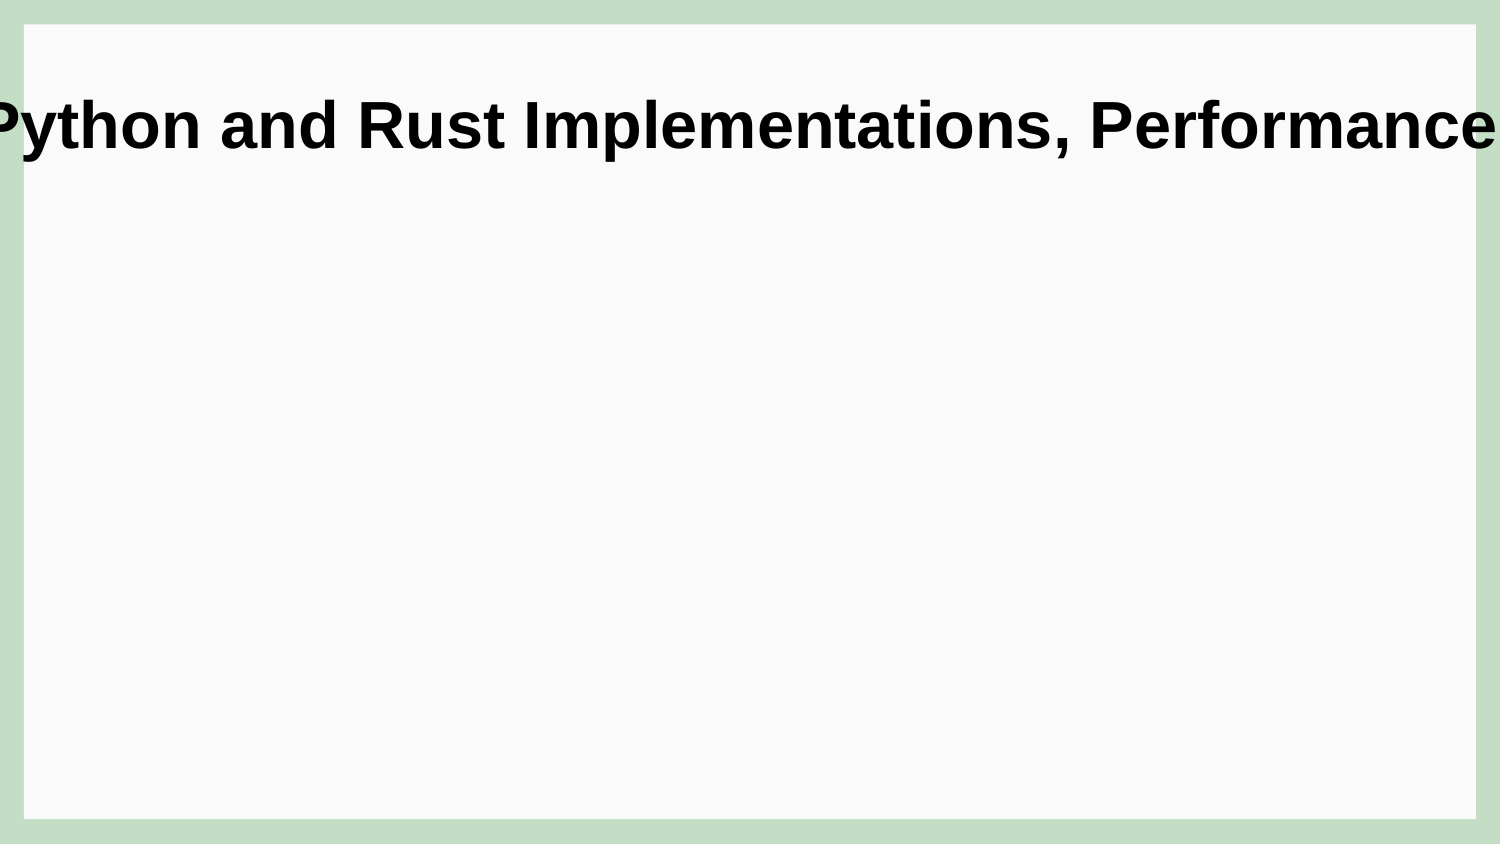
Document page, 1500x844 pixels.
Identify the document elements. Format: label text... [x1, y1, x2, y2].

text_box Linear Regression: Python and Rust Implementations, Performance, and Applications [0, 74, 1500, 170]
